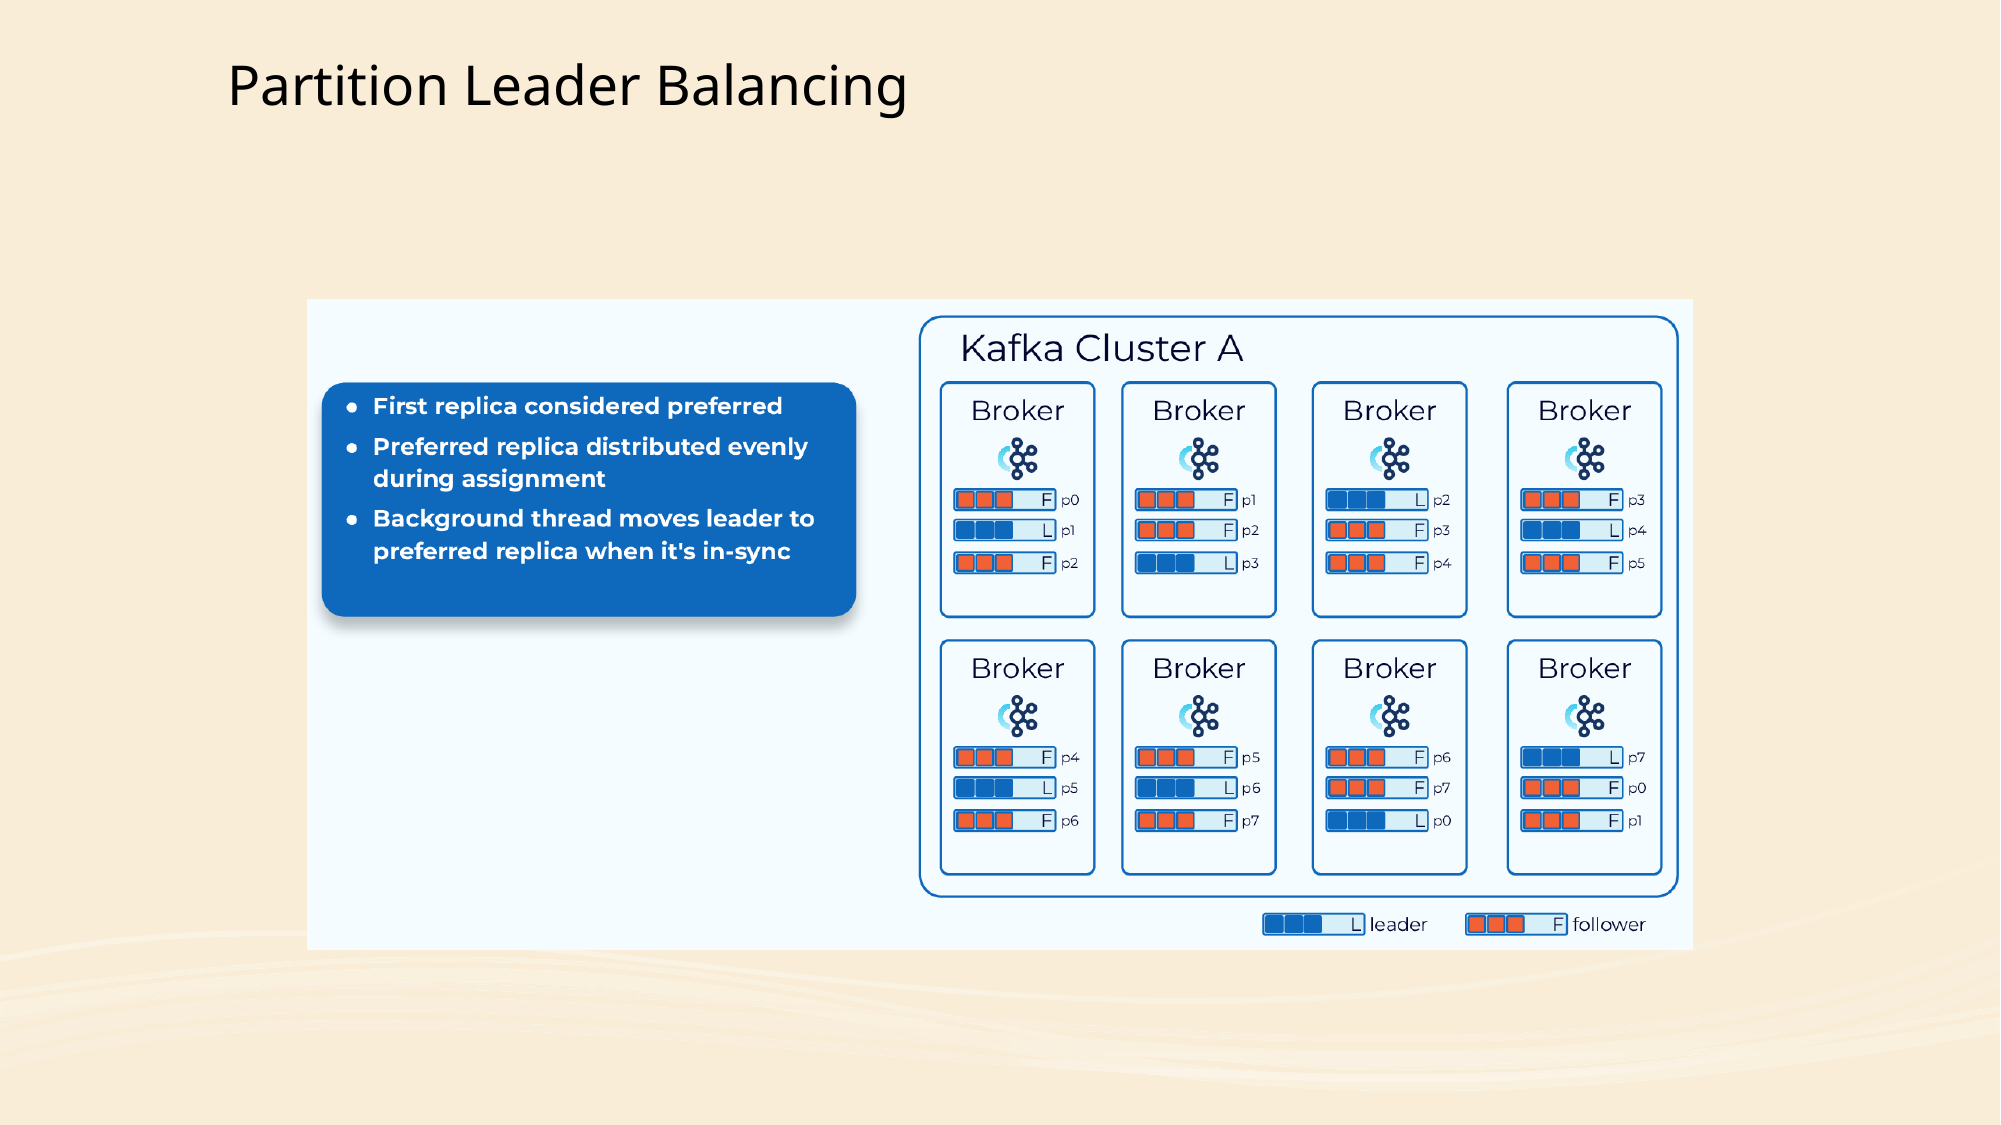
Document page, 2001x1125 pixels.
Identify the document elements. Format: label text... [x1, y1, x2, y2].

title Partition Leader Balancing [212, 50, 1788, 250]
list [307, 299, 1693, 950]
